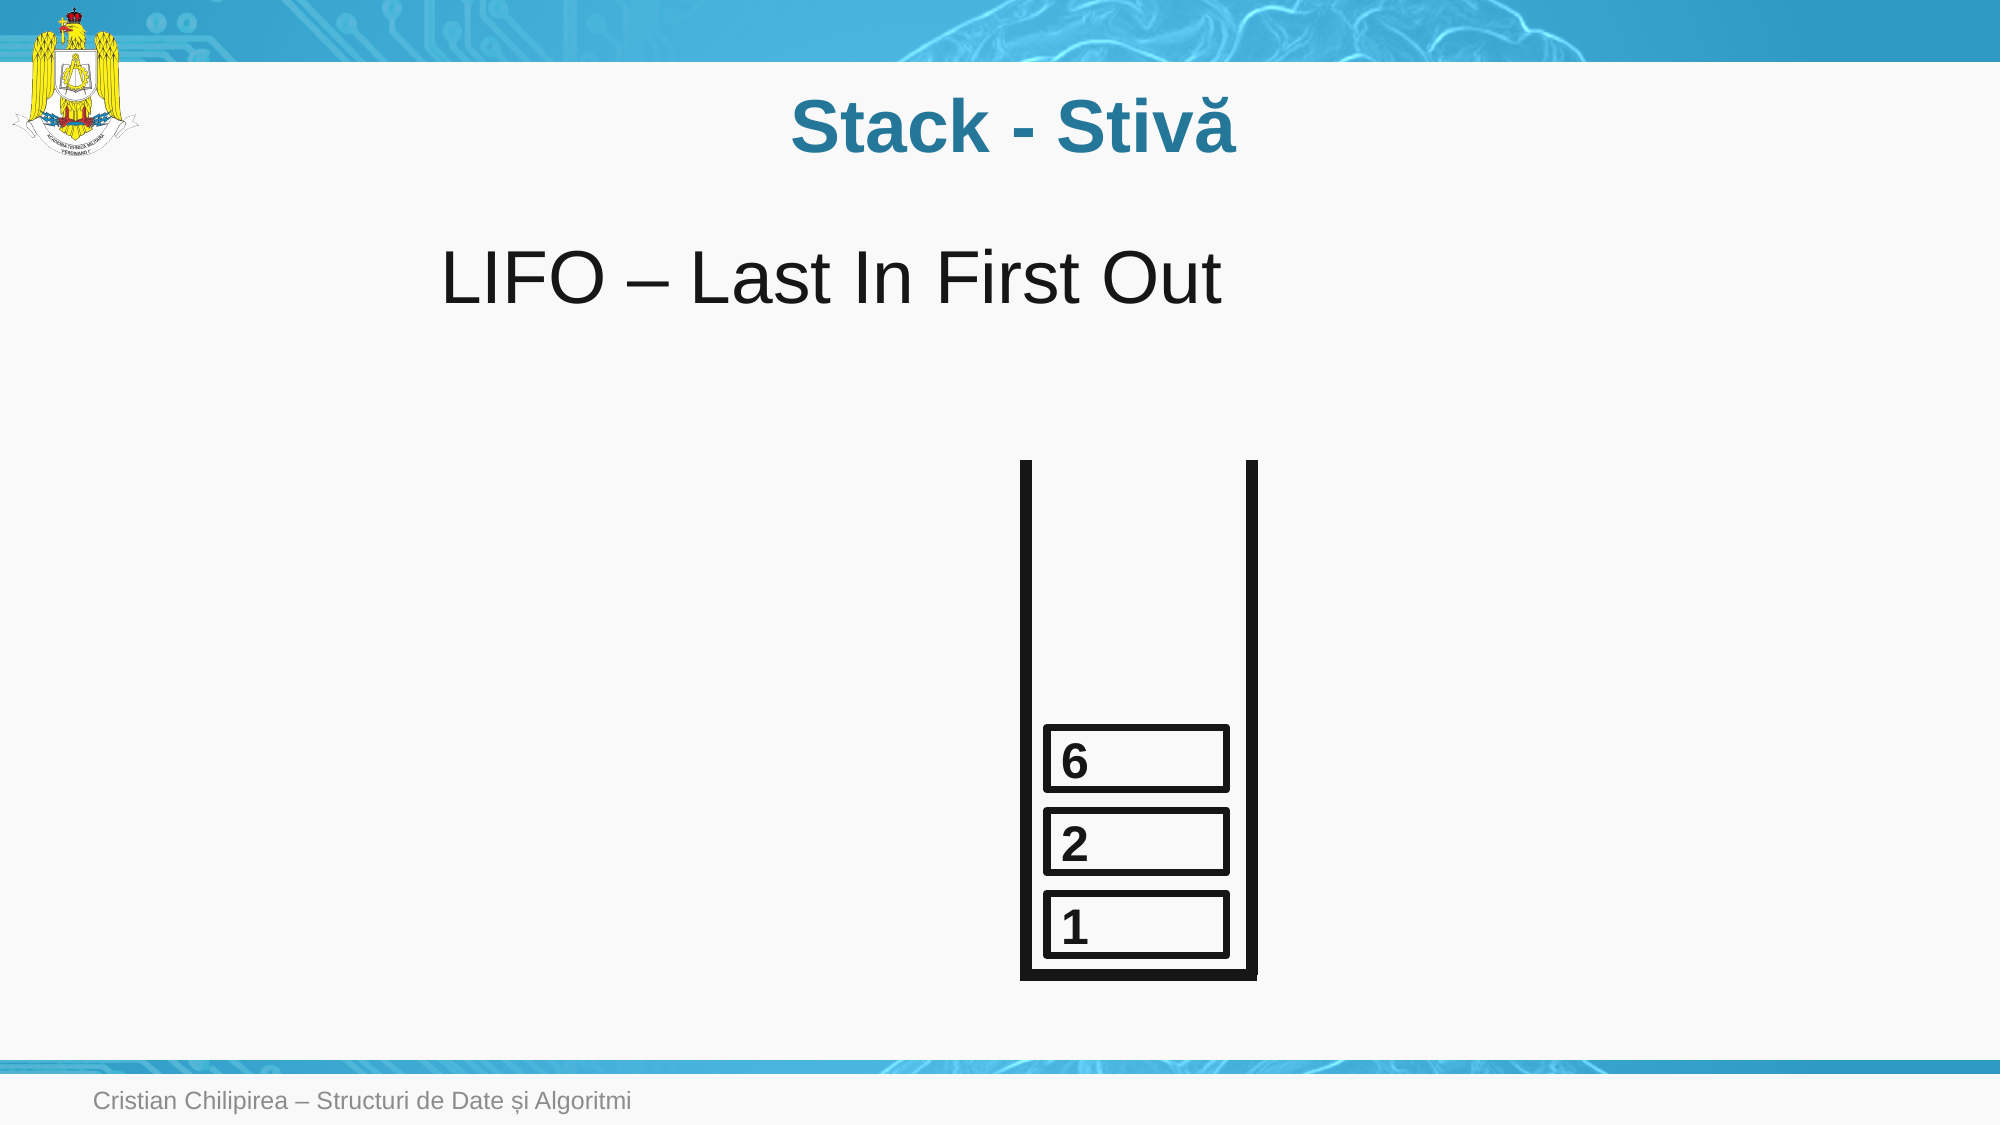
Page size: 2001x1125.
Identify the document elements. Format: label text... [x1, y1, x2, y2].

picture [0, 0, 2000, 156]
text_box LIFO – Last In First Out [425, 231, 1338, 359]
picture [0, 1060, 2000, 1074]
text_box 1 [1046, 893, 1227, 956]
text_box 6 [1046, 727, 1227, 790]
title Stack - Stivă [150, 76, 1876, 180]
footer Cristian Chilipirea – Structuri de Date și Algoritmi [77, 1073, 1338, 1125]
text_box 2 [1046, 810, 1227, 873]
